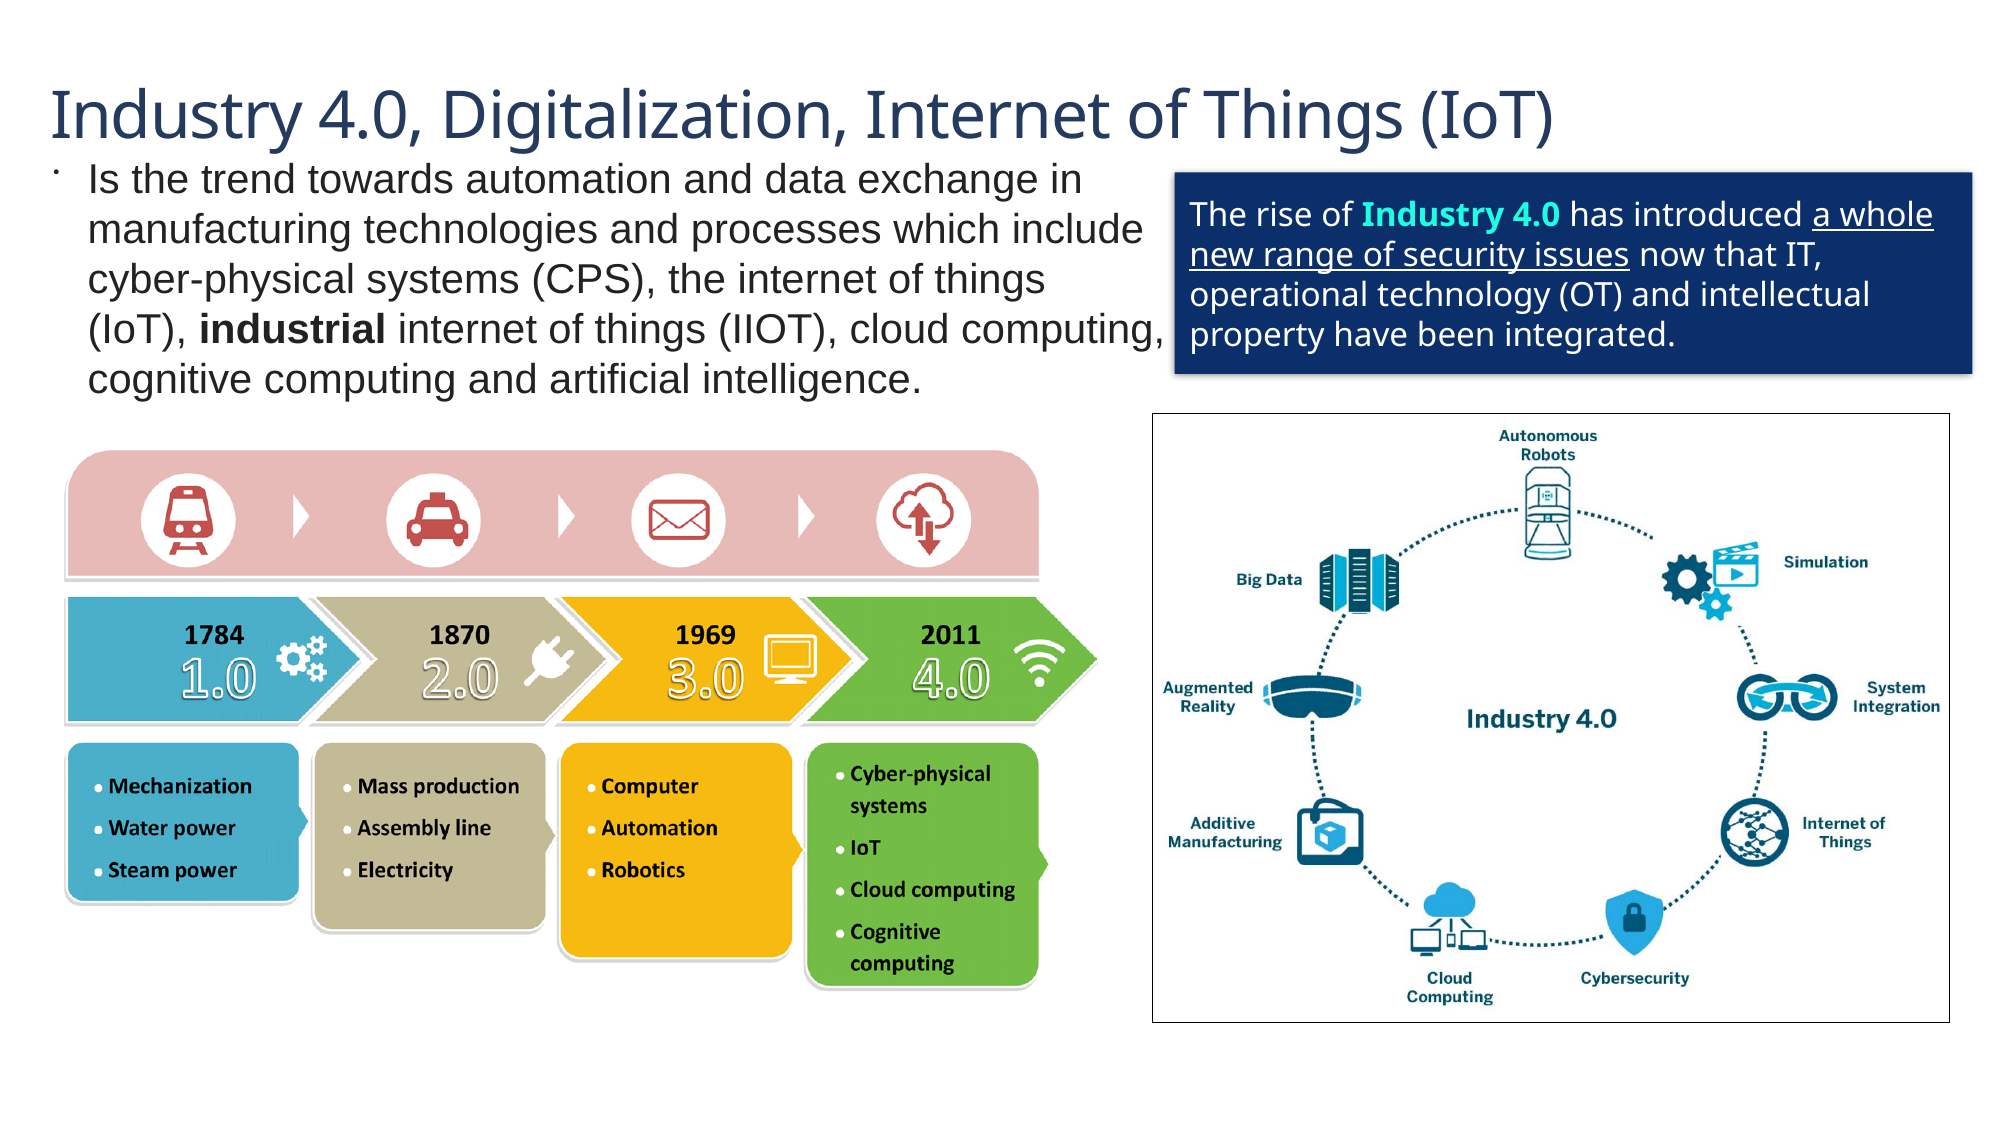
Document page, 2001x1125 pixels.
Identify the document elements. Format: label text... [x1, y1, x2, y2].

picture [1151, 413, 1951, 1023]
title Industry 4.0, Digitalization, Internet of Things (IoT) [50, 72, 1775, 152]
text_box The rise of Industry 4.0 has introduced a whole new range of security issues now that IT, operational technology (OT) and intellectual property have been integrated. [1174, 172, 1973, 374]
picture [59, 431, 1099, 995]
list Is the trend towards automation and data exchange in manufacturing technologies and processes which include cyber-physical systems (CPS), the internet of things (IoT), industrial internet of things (IIOT), cloud computing, cognitive computing and artificial intelligence. [50, 151, 1198, 973]
